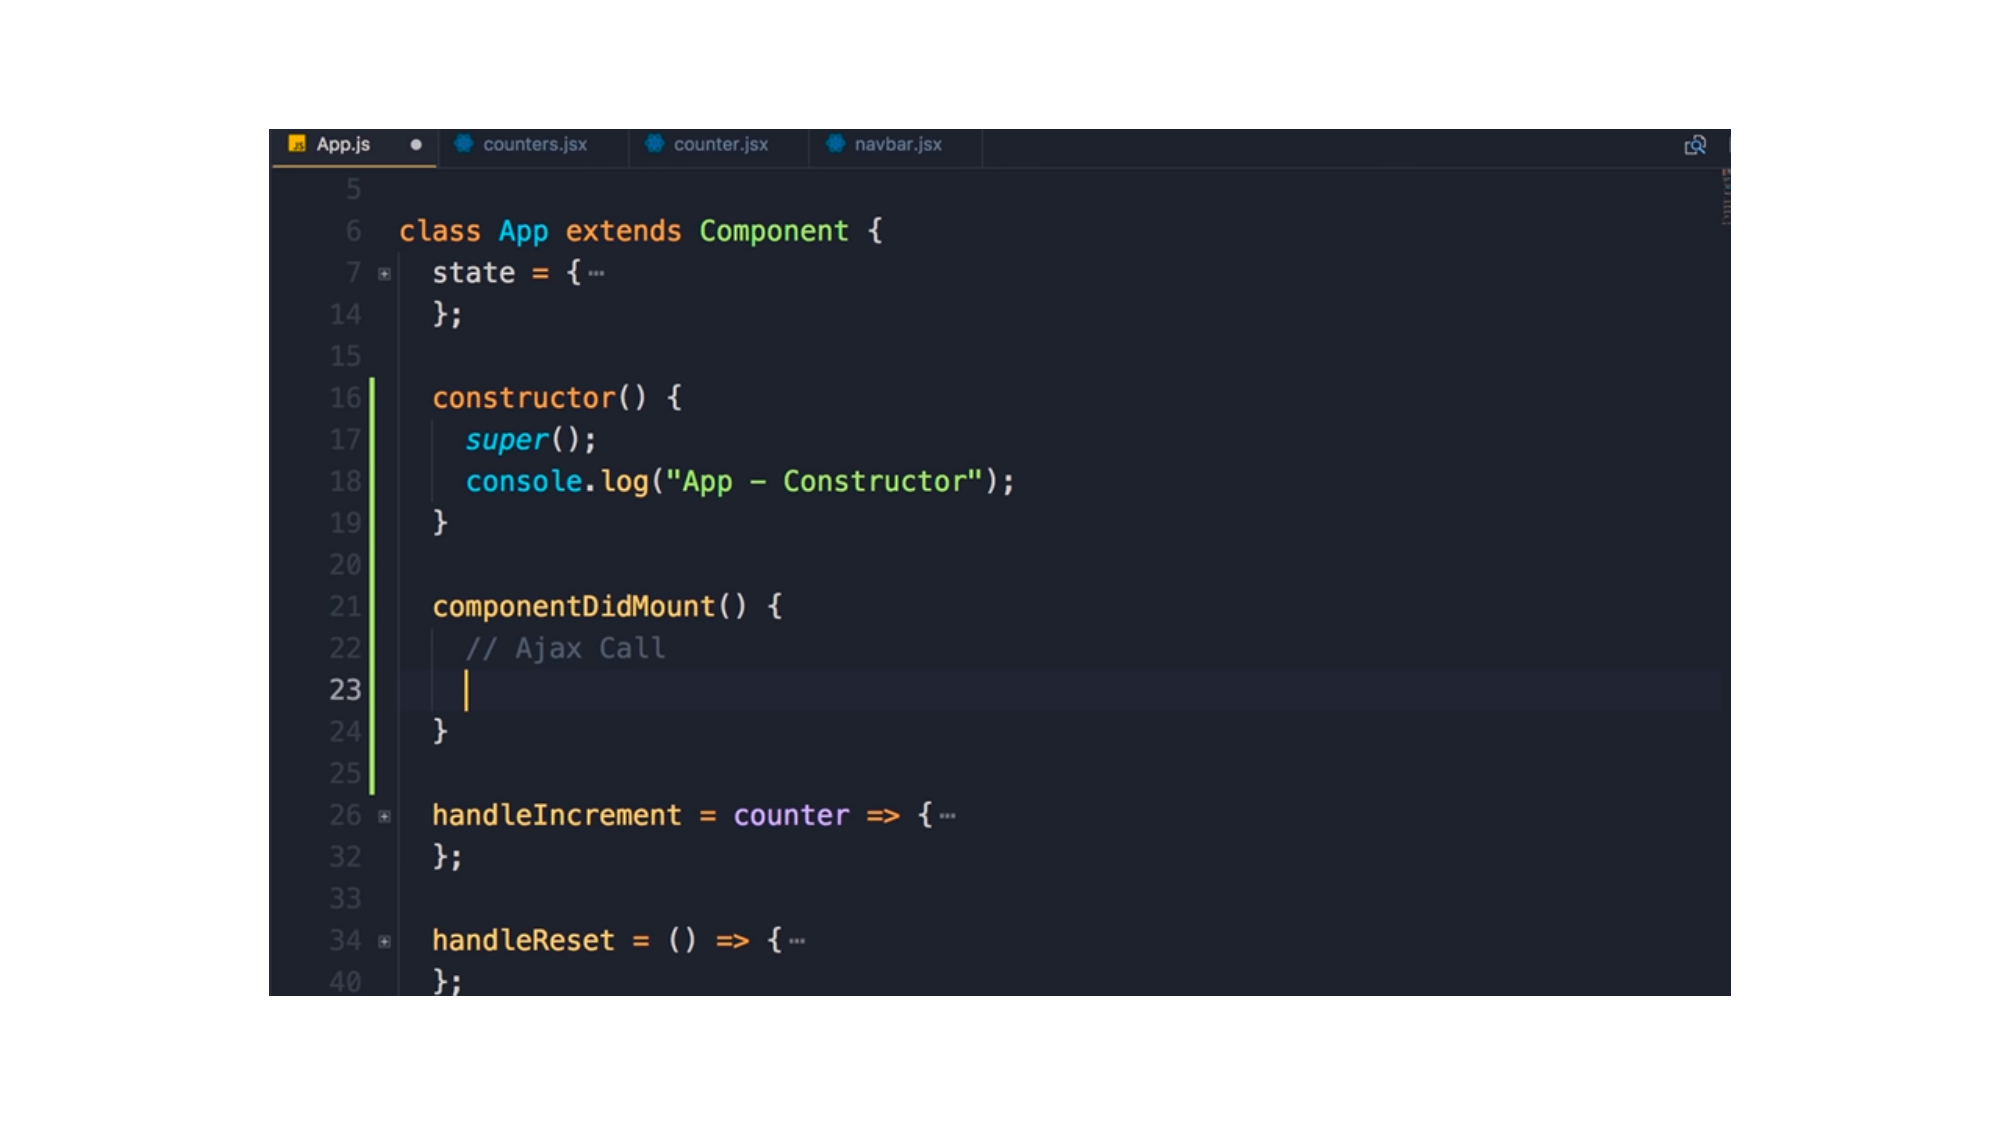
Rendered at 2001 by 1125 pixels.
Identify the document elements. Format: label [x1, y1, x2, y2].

picture [269, 129, 1731, 996]
